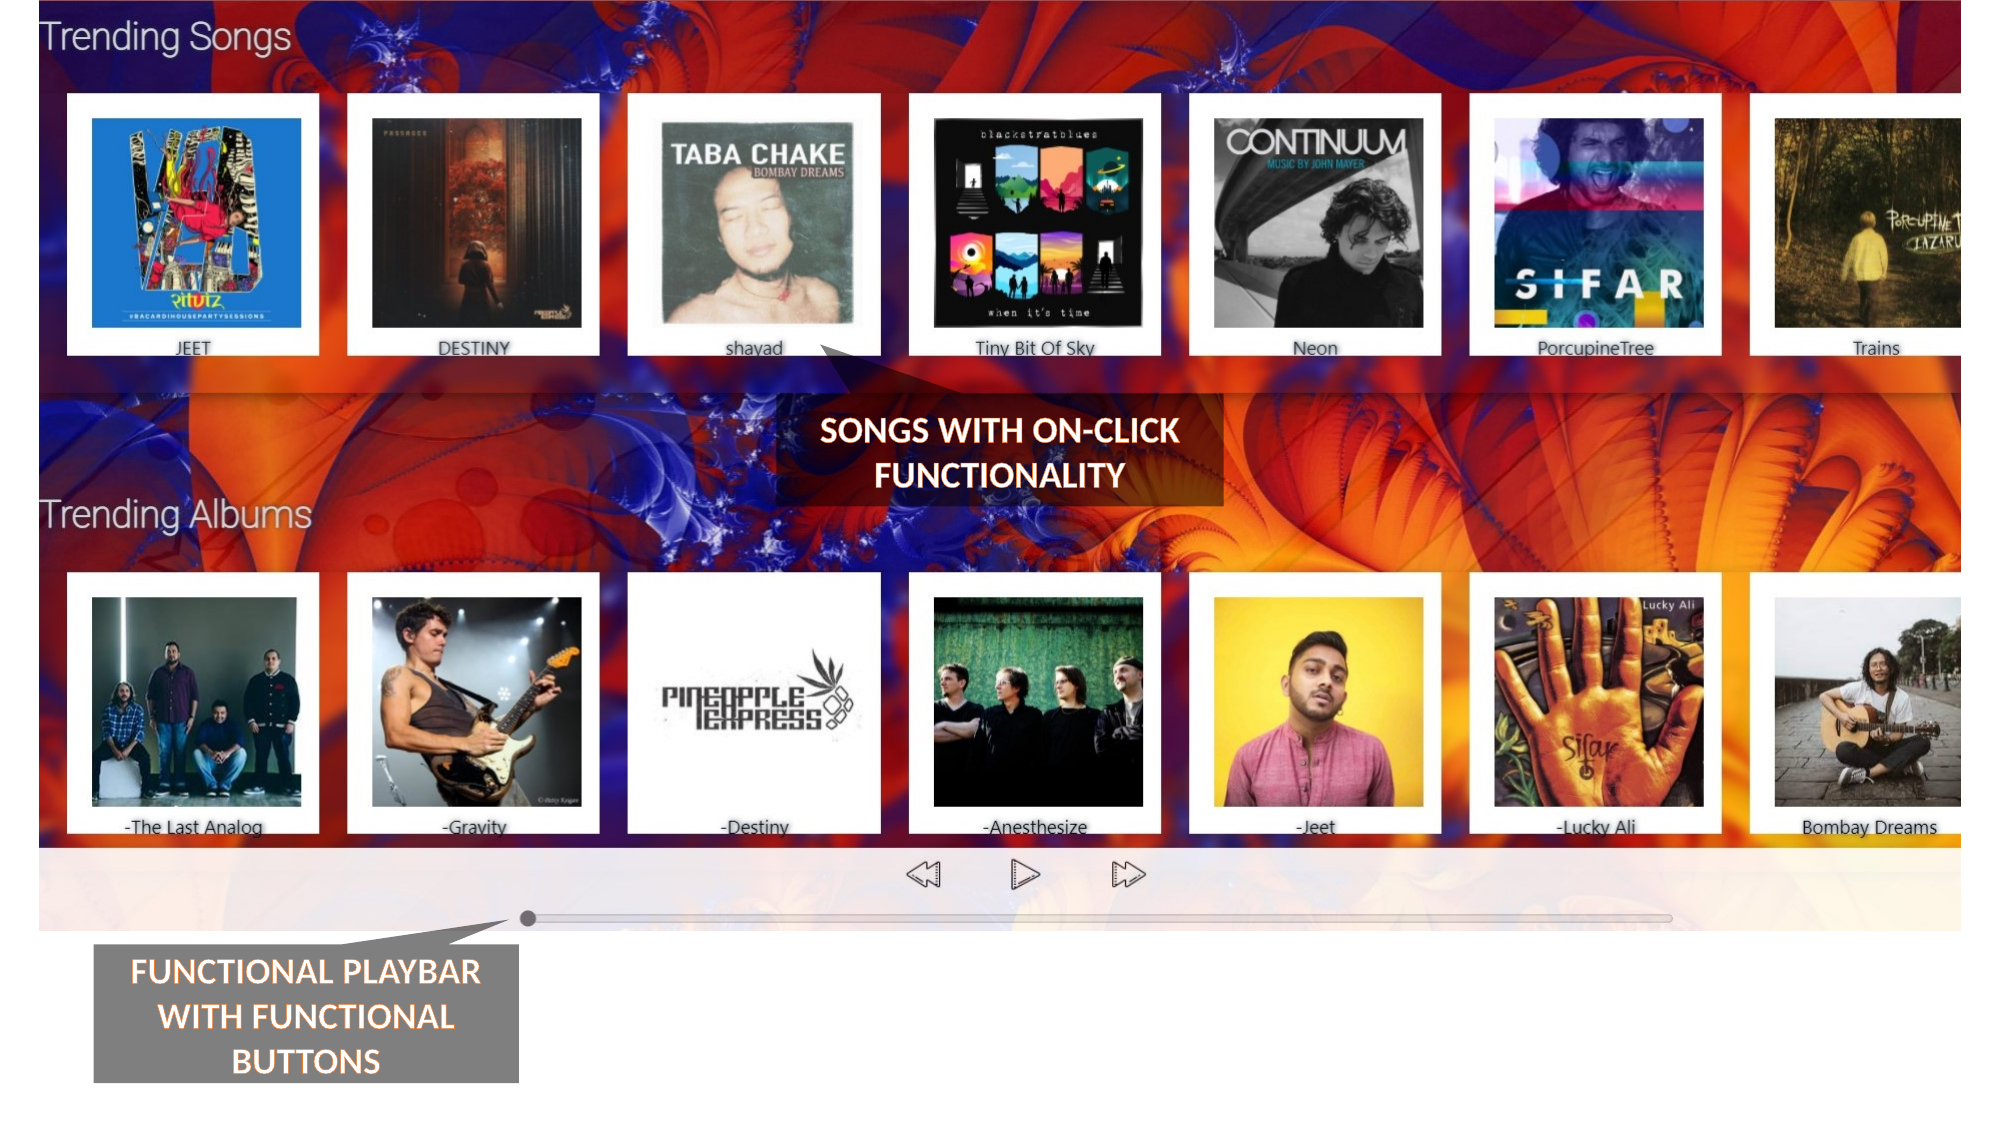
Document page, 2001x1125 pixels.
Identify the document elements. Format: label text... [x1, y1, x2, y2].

text_box FUNCTIONAL PLAYBAR WITH FUNCTIONAL BUTTONS [93, 931, 519, 1084]
picture [39, 0, 1962, 931]
